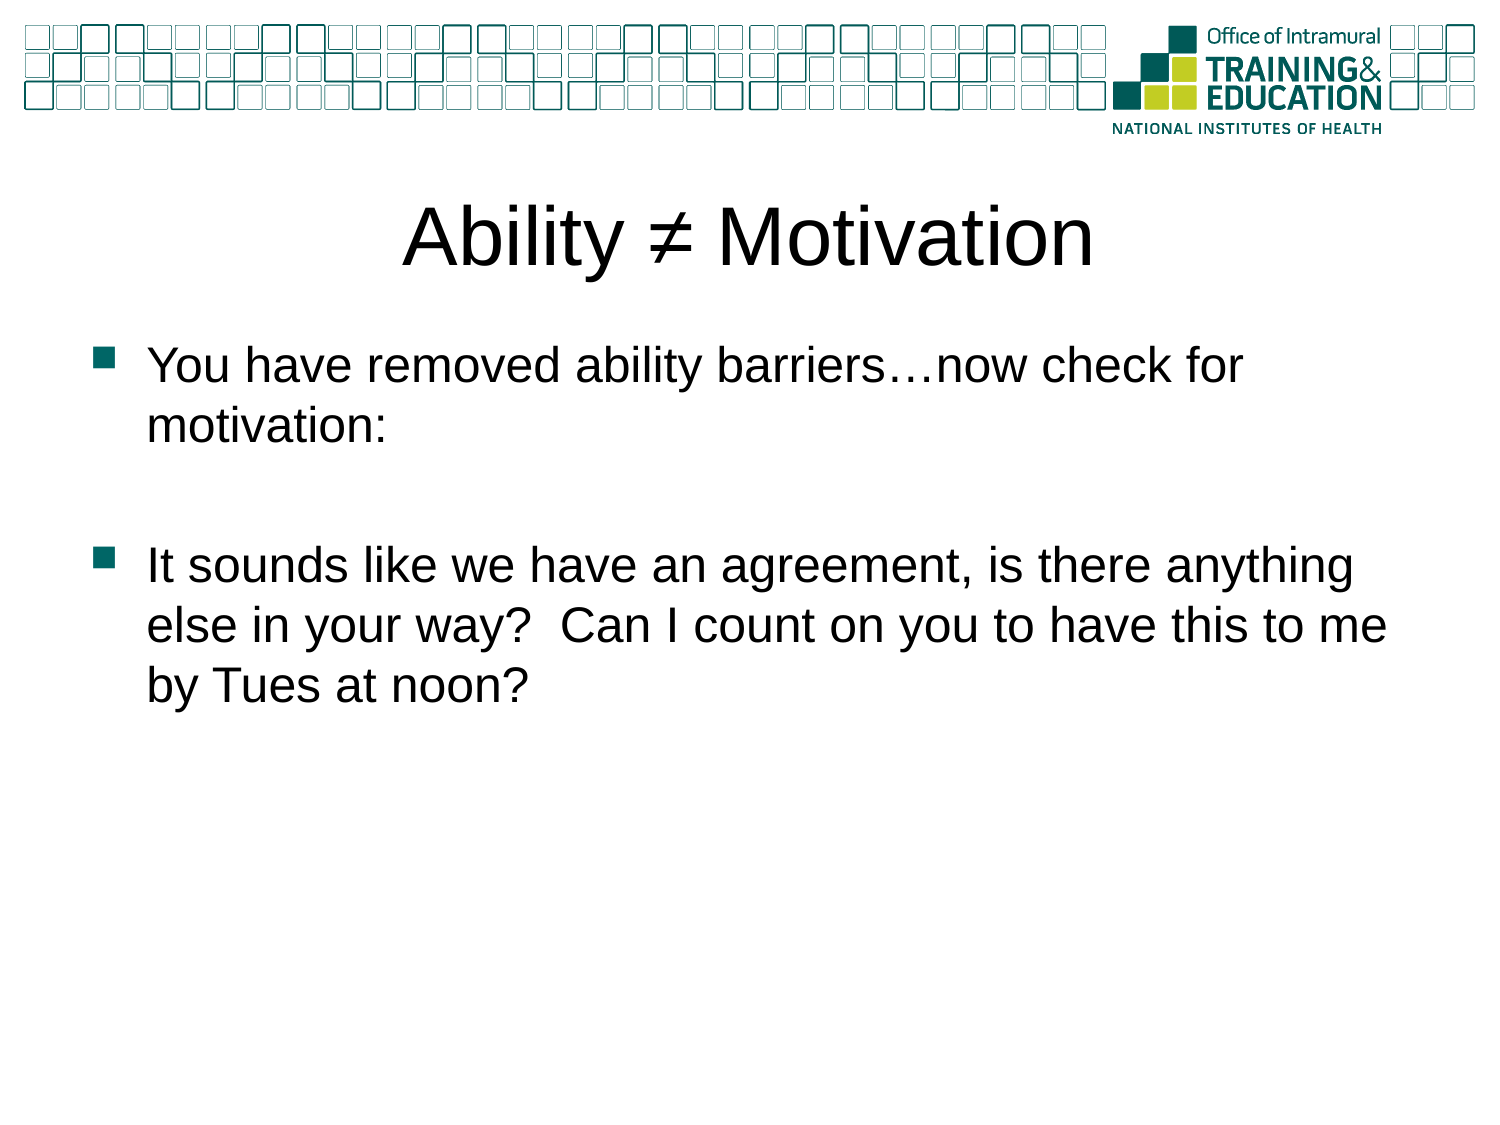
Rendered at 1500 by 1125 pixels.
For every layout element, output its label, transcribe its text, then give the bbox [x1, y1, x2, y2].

picture [24, 24, 1475, 134]
list You have removed ability barriers…now check for motivation: It sounds like we have an agreement, is there anything else in your way? Can I count on you to have this to me by Tues at noon? [75, 324, 1425, 963]
title Ability ≠ Motivation [75, 174, 1425, 324]
